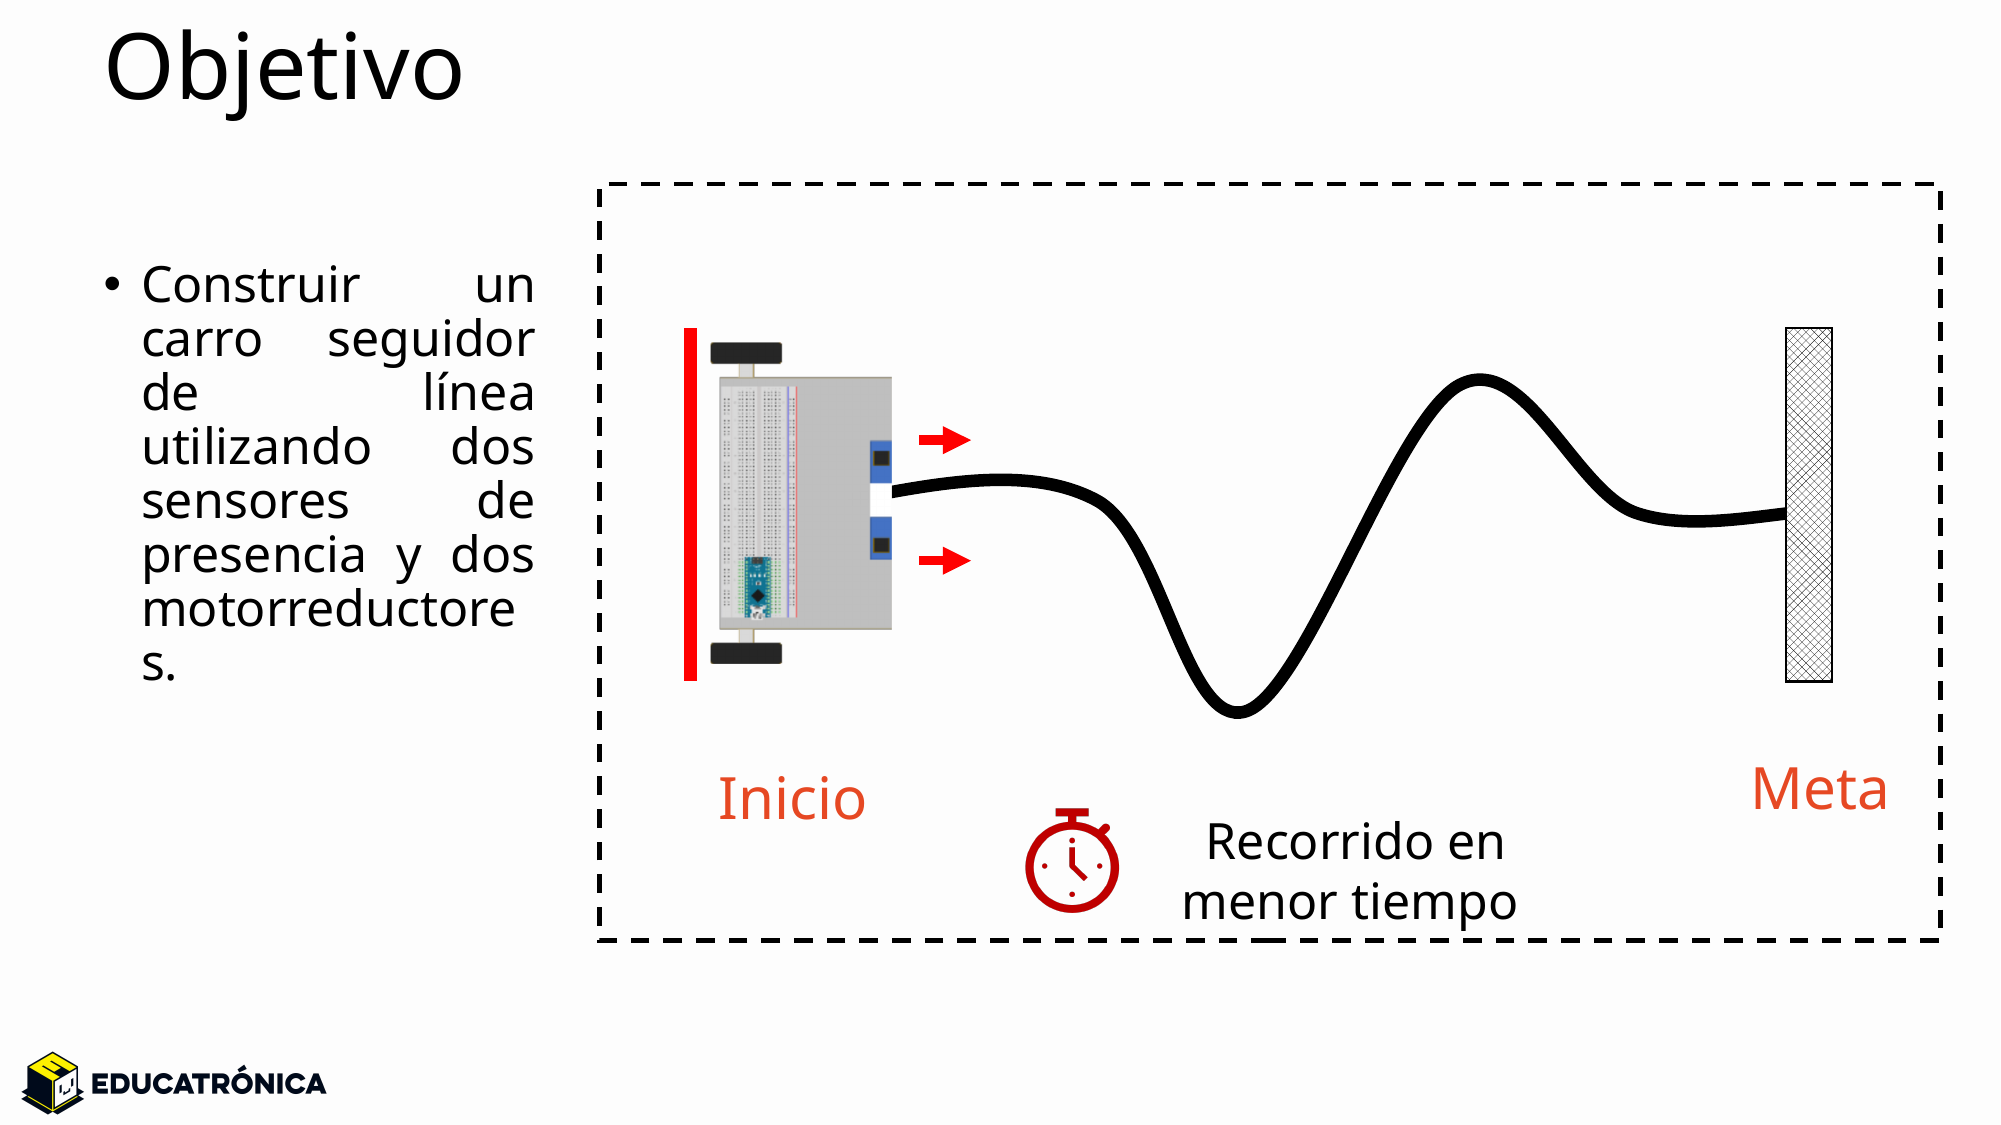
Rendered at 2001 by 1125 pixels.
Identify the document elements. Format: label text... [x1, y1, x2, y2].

picture [19, 1048, 330, 1118]
title Objetivo [88, 7, 1912, 133]
list Construir un carro seguidor de línea utilizando dos sensores de presencia y dos motorreductores. [88, 252, 552, 1037]
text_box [567, 183, 2000, 941]
